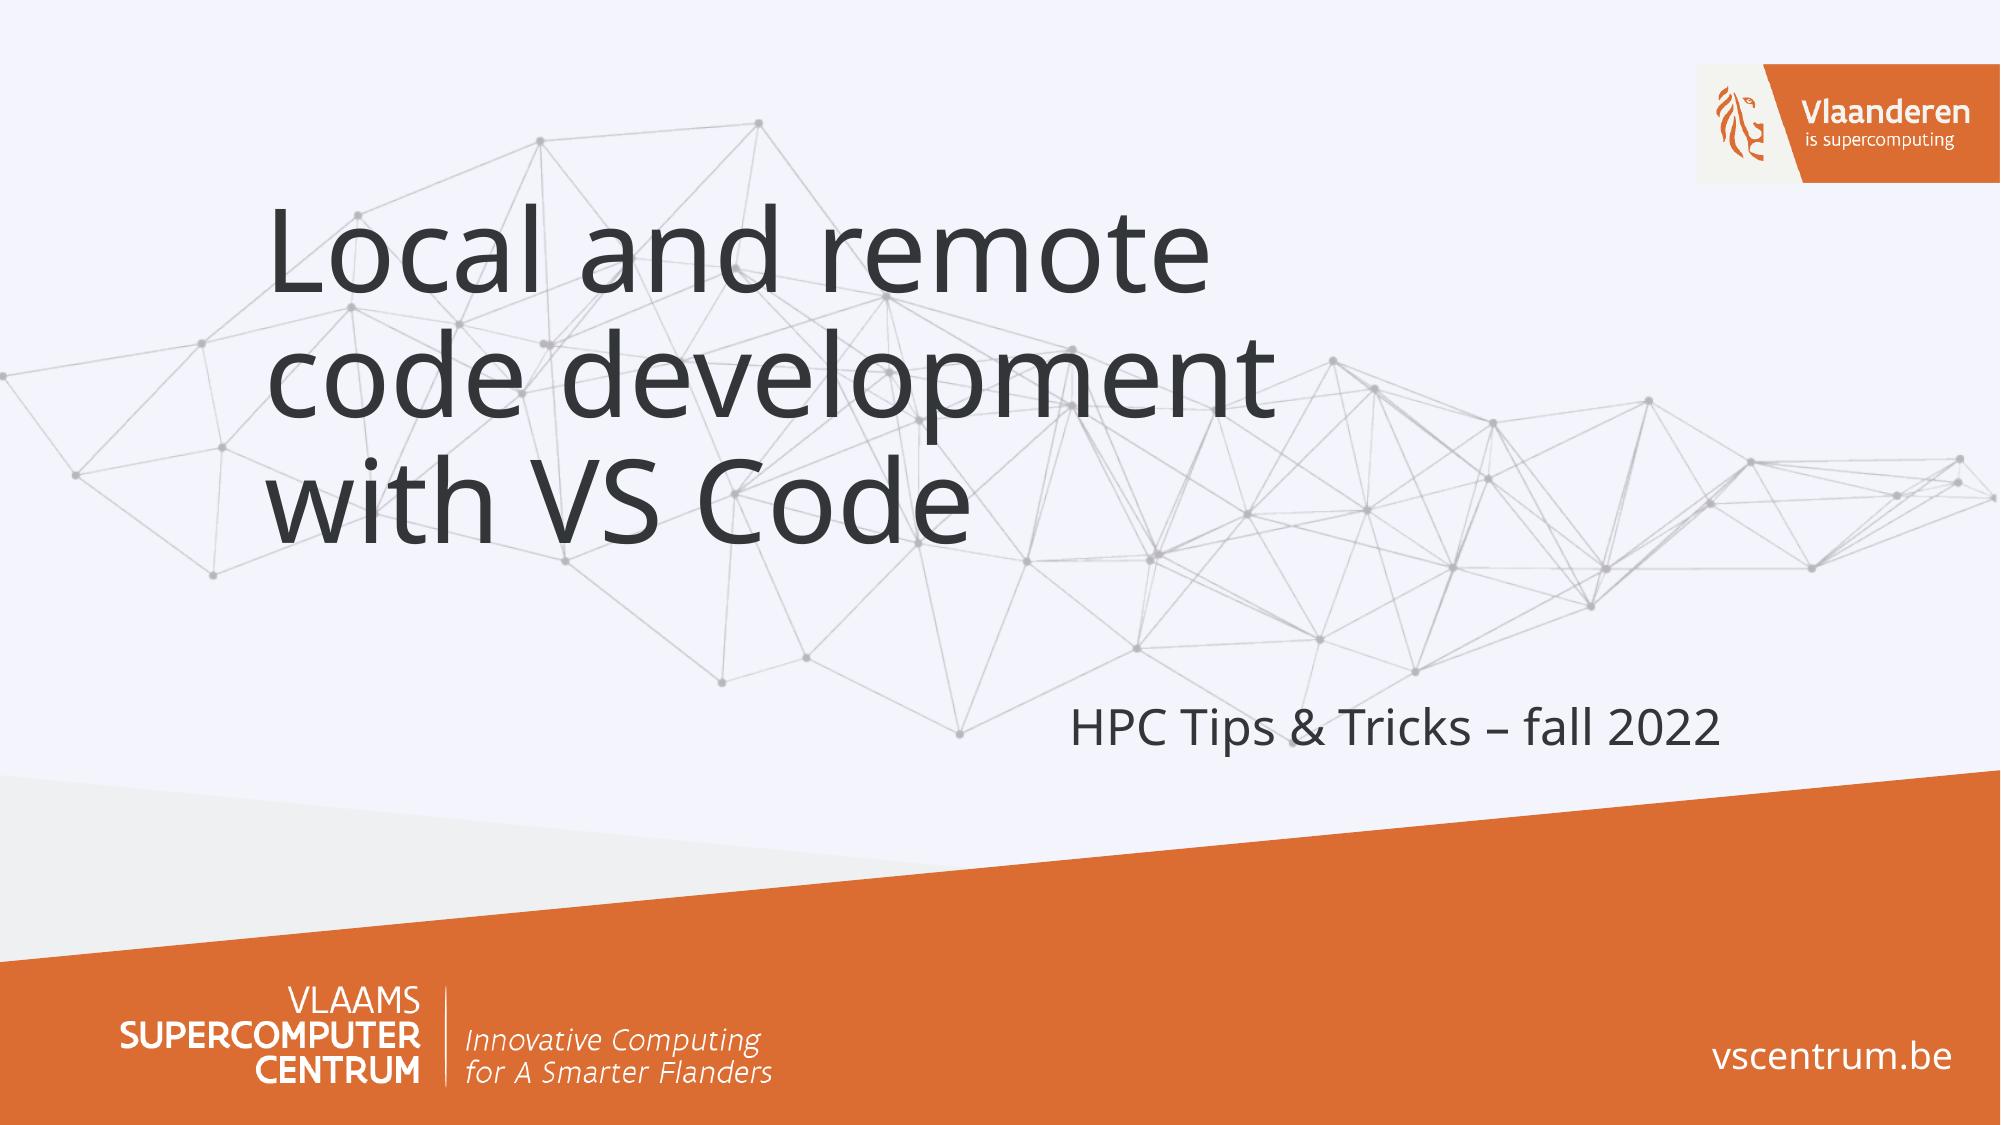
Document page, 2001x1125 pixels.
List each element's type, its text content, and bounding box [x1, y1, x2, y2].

picture [119, 979, 776, 1096]
picture [1697, 64, 2000, 119]
subtitle HPC Tips & Tricks – fall 2022 [249, 575, 1750, 848]
title Local and remote code development with VS Code [249, 184, 1750, 575]
picture [1, 120, 1999, 748]
